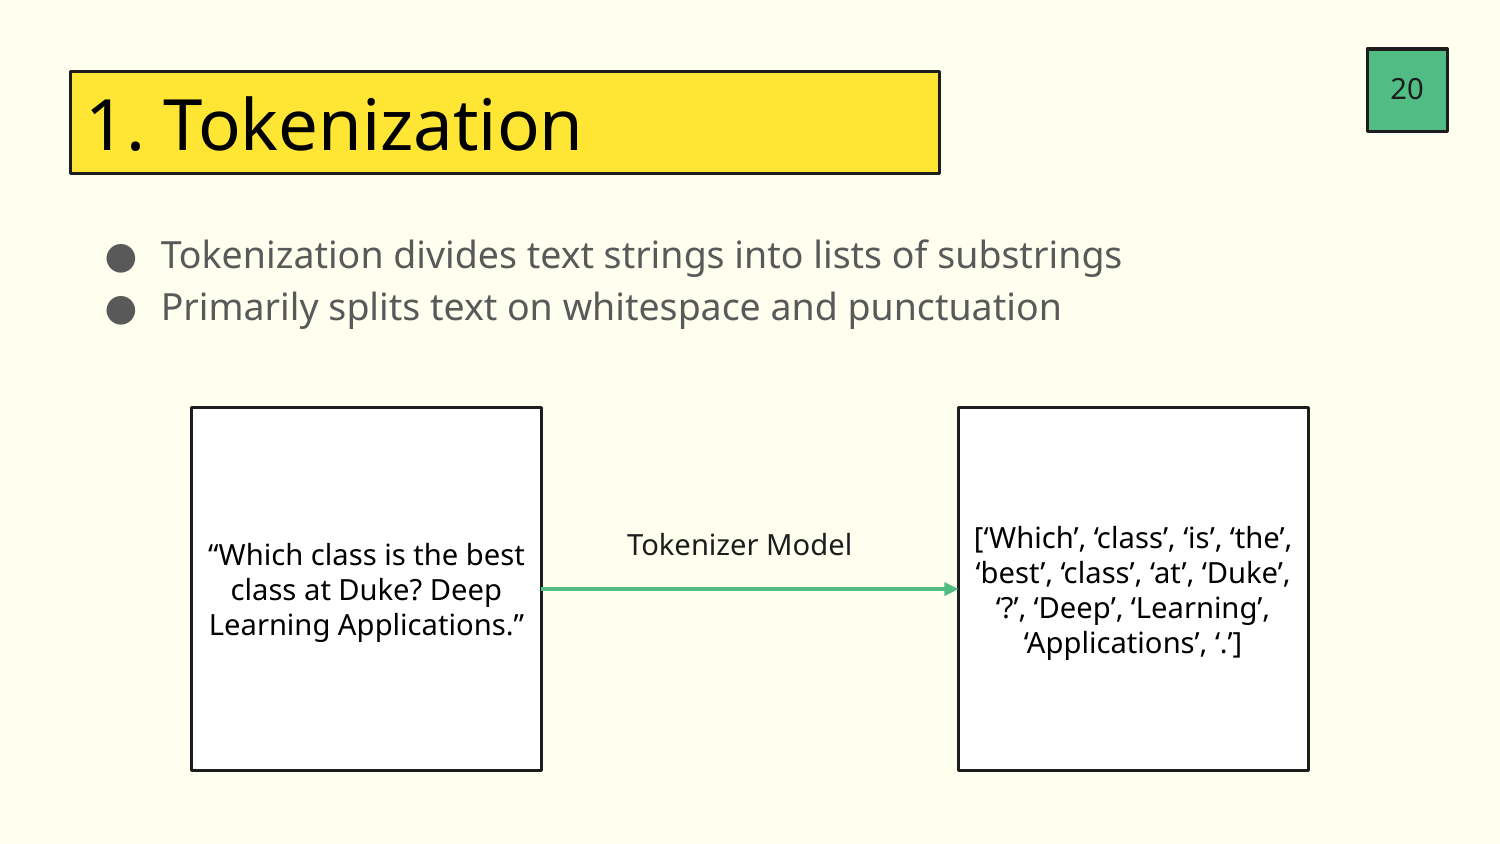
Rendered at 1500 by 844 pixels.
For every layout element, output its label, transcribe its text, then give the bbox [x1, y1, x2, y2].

text_box Tokenizer Model [612, 511, 904, 582]
text_box “Which class is the best class at Duke? Deep Learning Applications.” [191, 407, 542, 771]
slide_number 20 [1367, 49, 1448, 132]
text_box 1. Tokenization [70, 71, 940, 174]
text_box Tokenization divides text strings into lists of substrings Primarily splits text on whitespace and punctuation [70, 209, 1391, 343]
text_box [‘Which’, ‘class’, ‘is’, ‘the’, ‘best’, ‘class’, ‘at’, ‘Duke’, ‘?’, ‘Deep’, ‘Learning’, ‘Applications’, ‘.’] [958, 407, 1309, 771]
